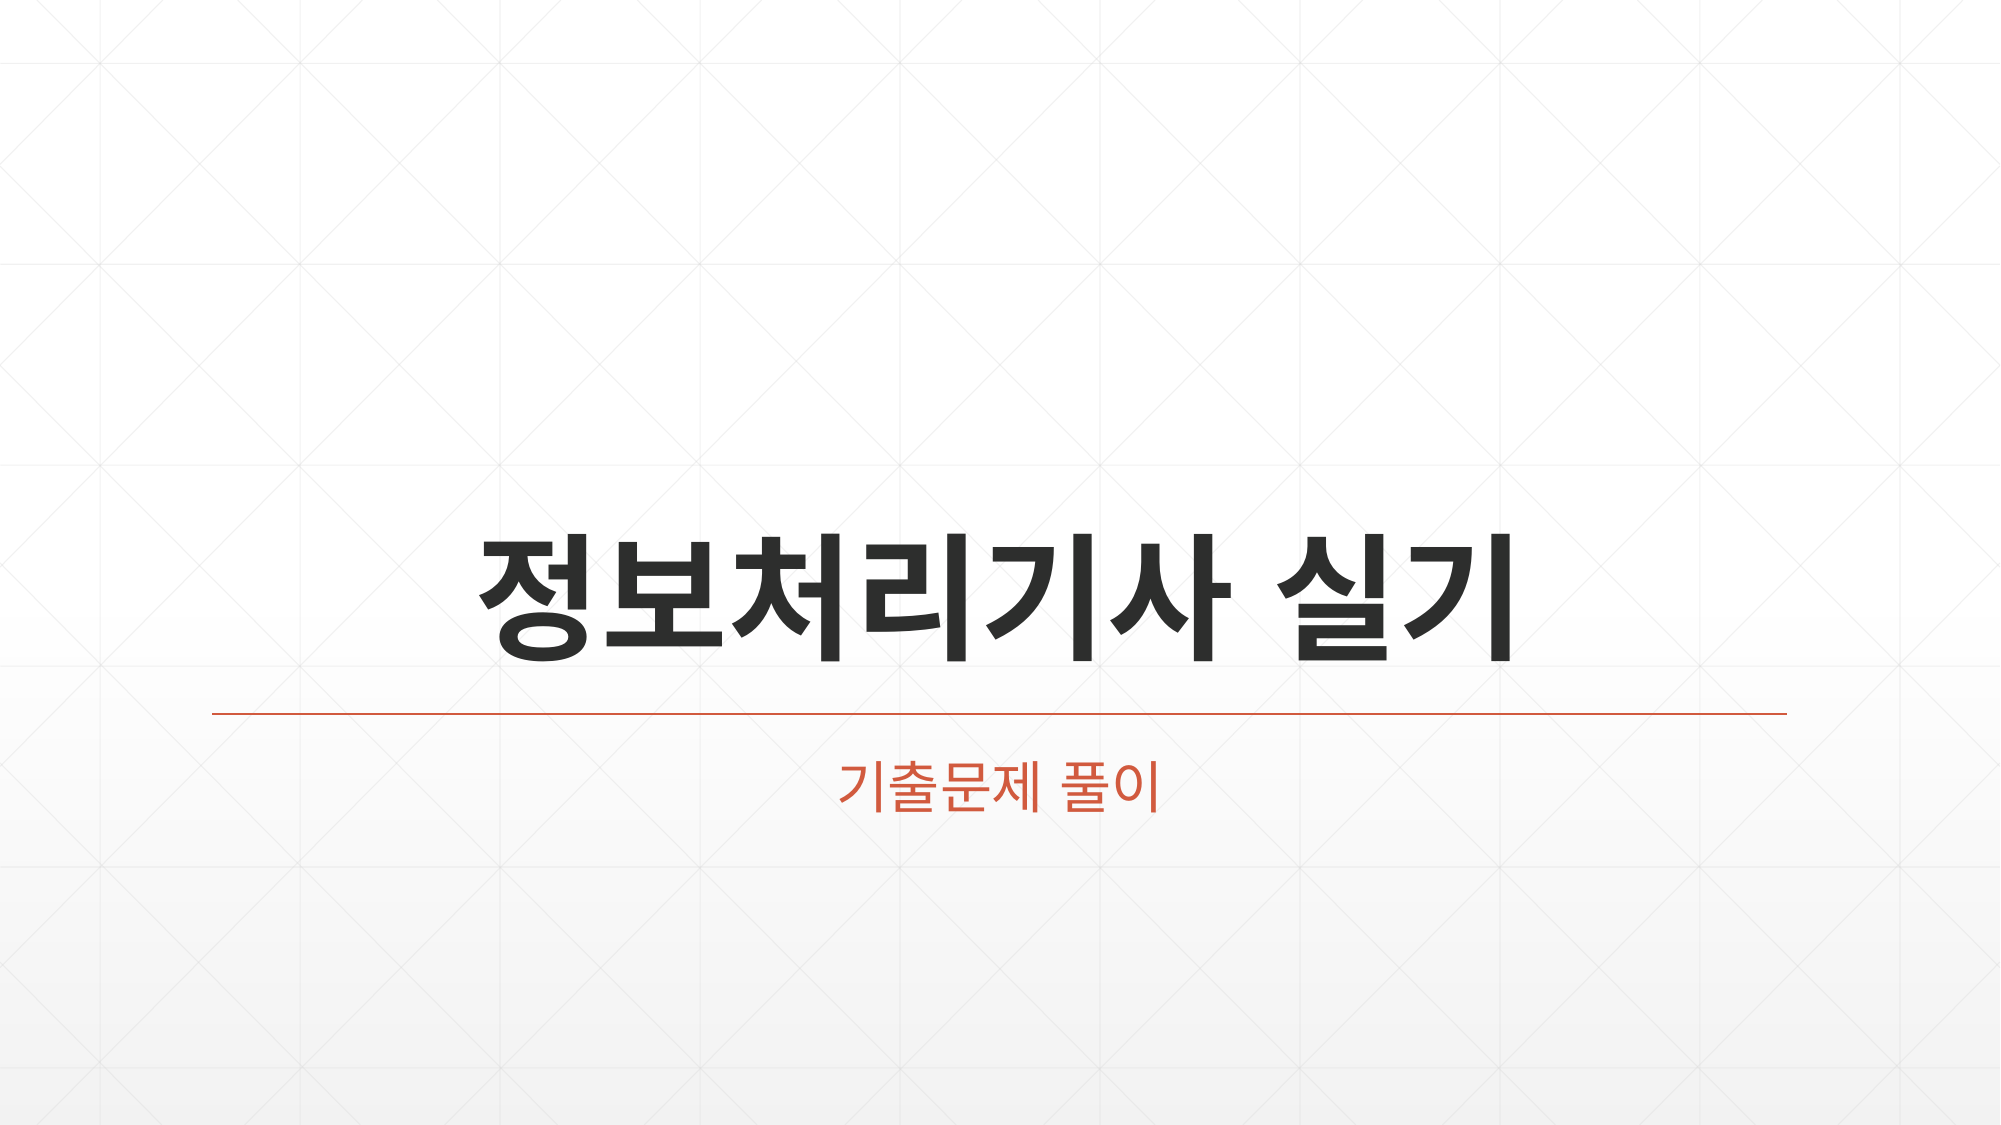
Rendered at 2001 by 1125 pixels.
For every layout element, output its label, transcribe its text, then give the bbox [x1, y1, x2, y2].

title 정보처리기사 실기 [212, 386, 1788, 688]
subtitle 기출문제 풀이 [212, 742, 1788, 832]
